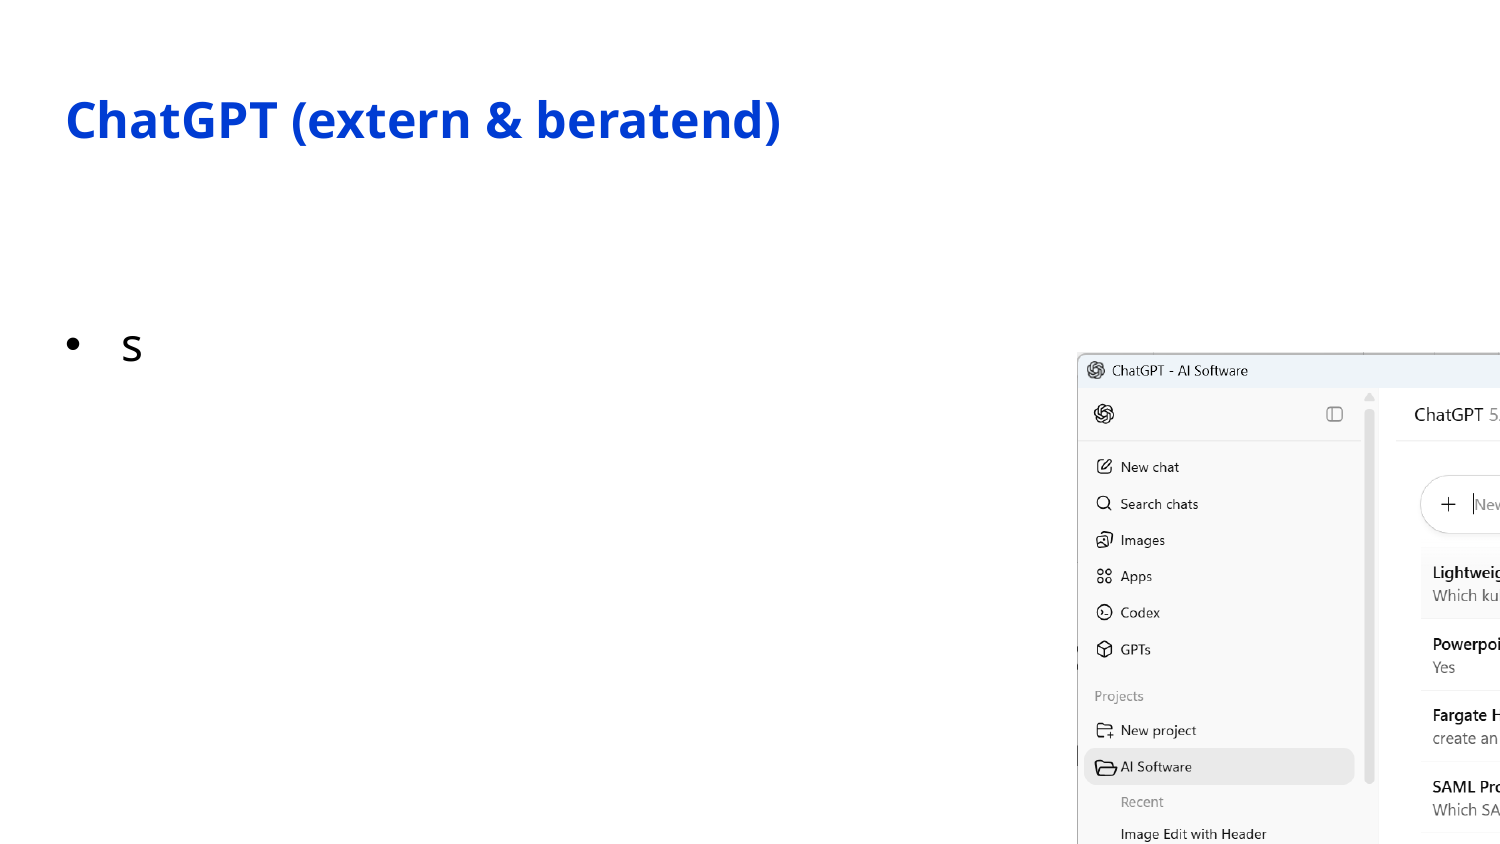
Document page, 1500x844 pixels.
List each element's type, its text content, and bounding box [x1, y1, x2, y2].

title ChatGPT (extern & beratend) [50, 47, 1500, 190]
list s [50, 308, 1030, 844]
picture [1076, 352, 1500, 844]
